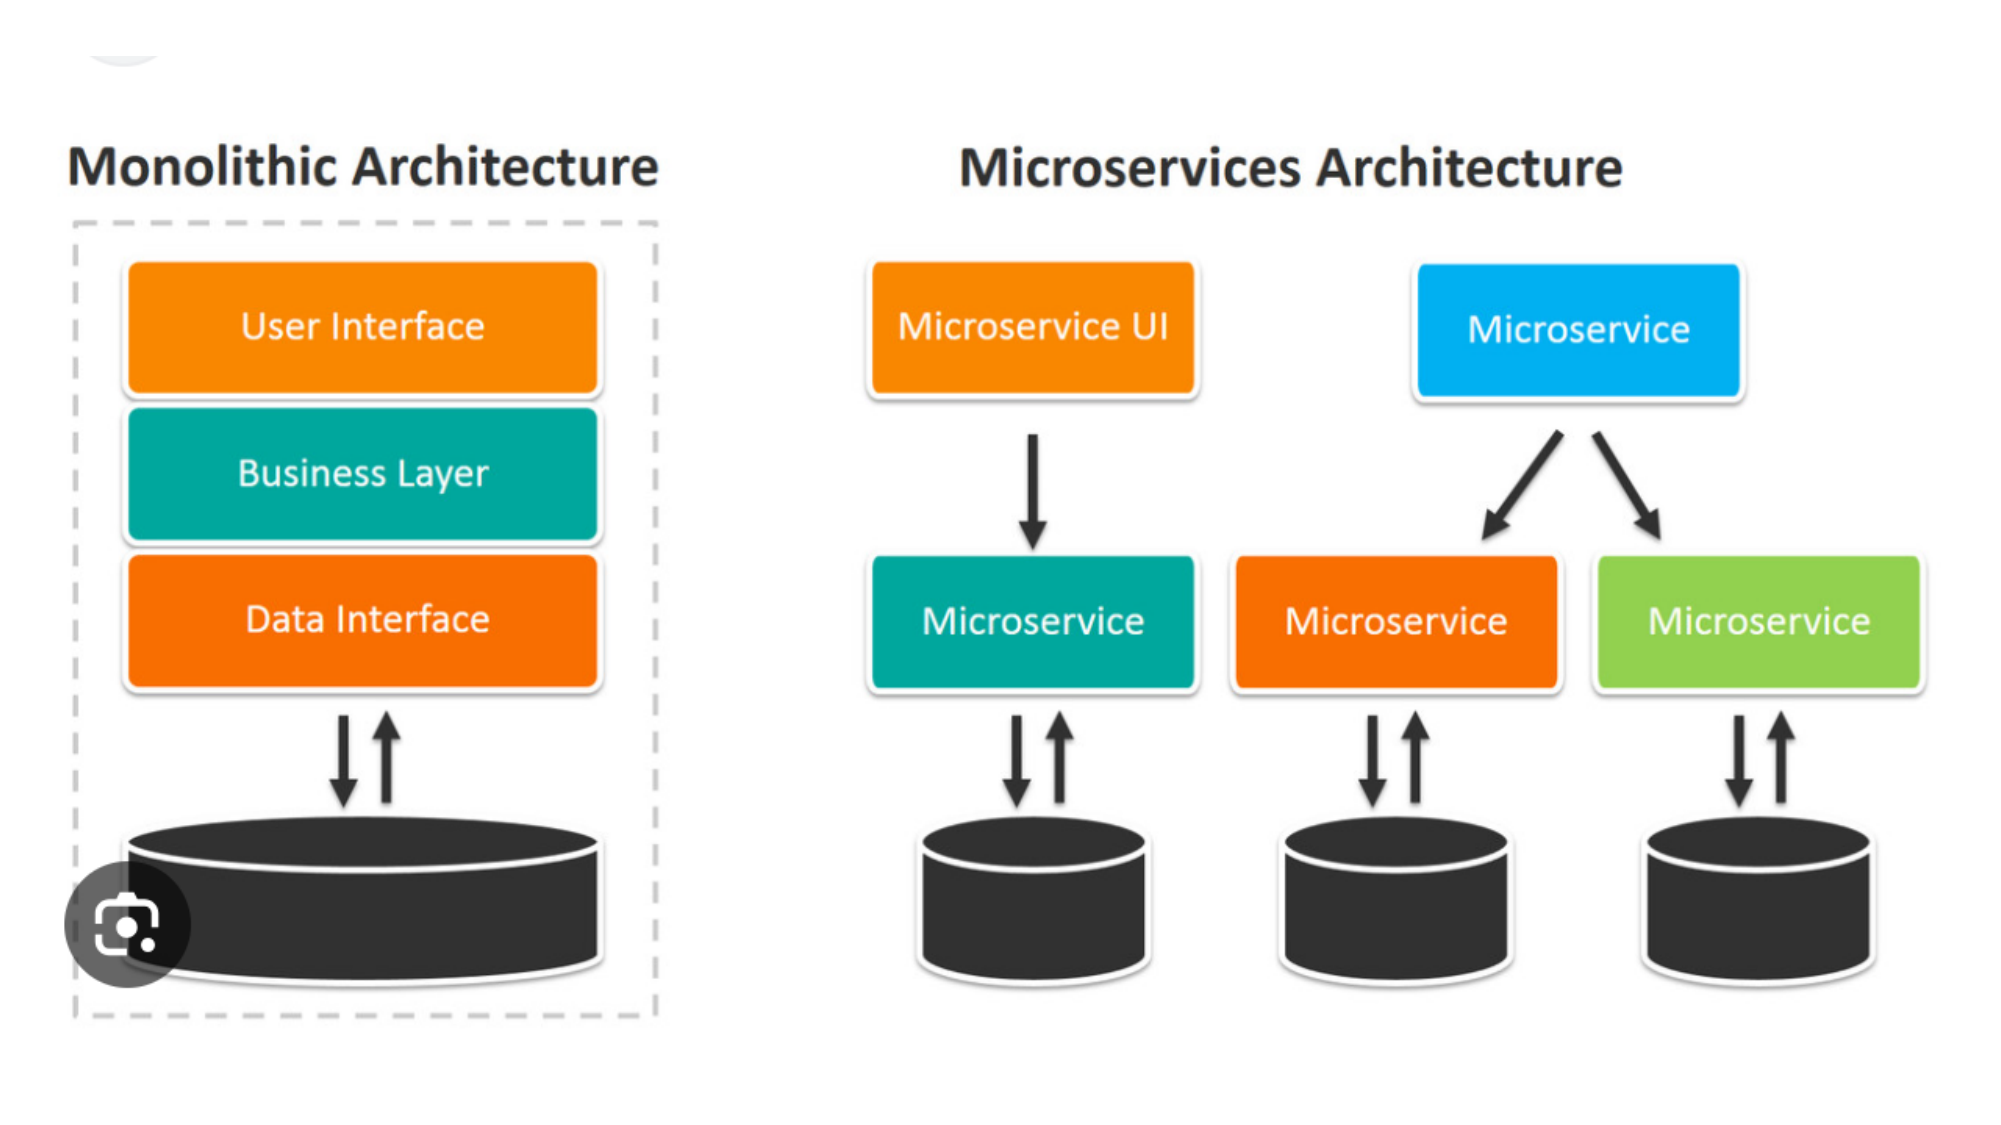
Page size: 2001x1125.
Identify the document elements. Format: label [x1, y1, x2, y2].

picture [48, 56, 1952, 1069]
